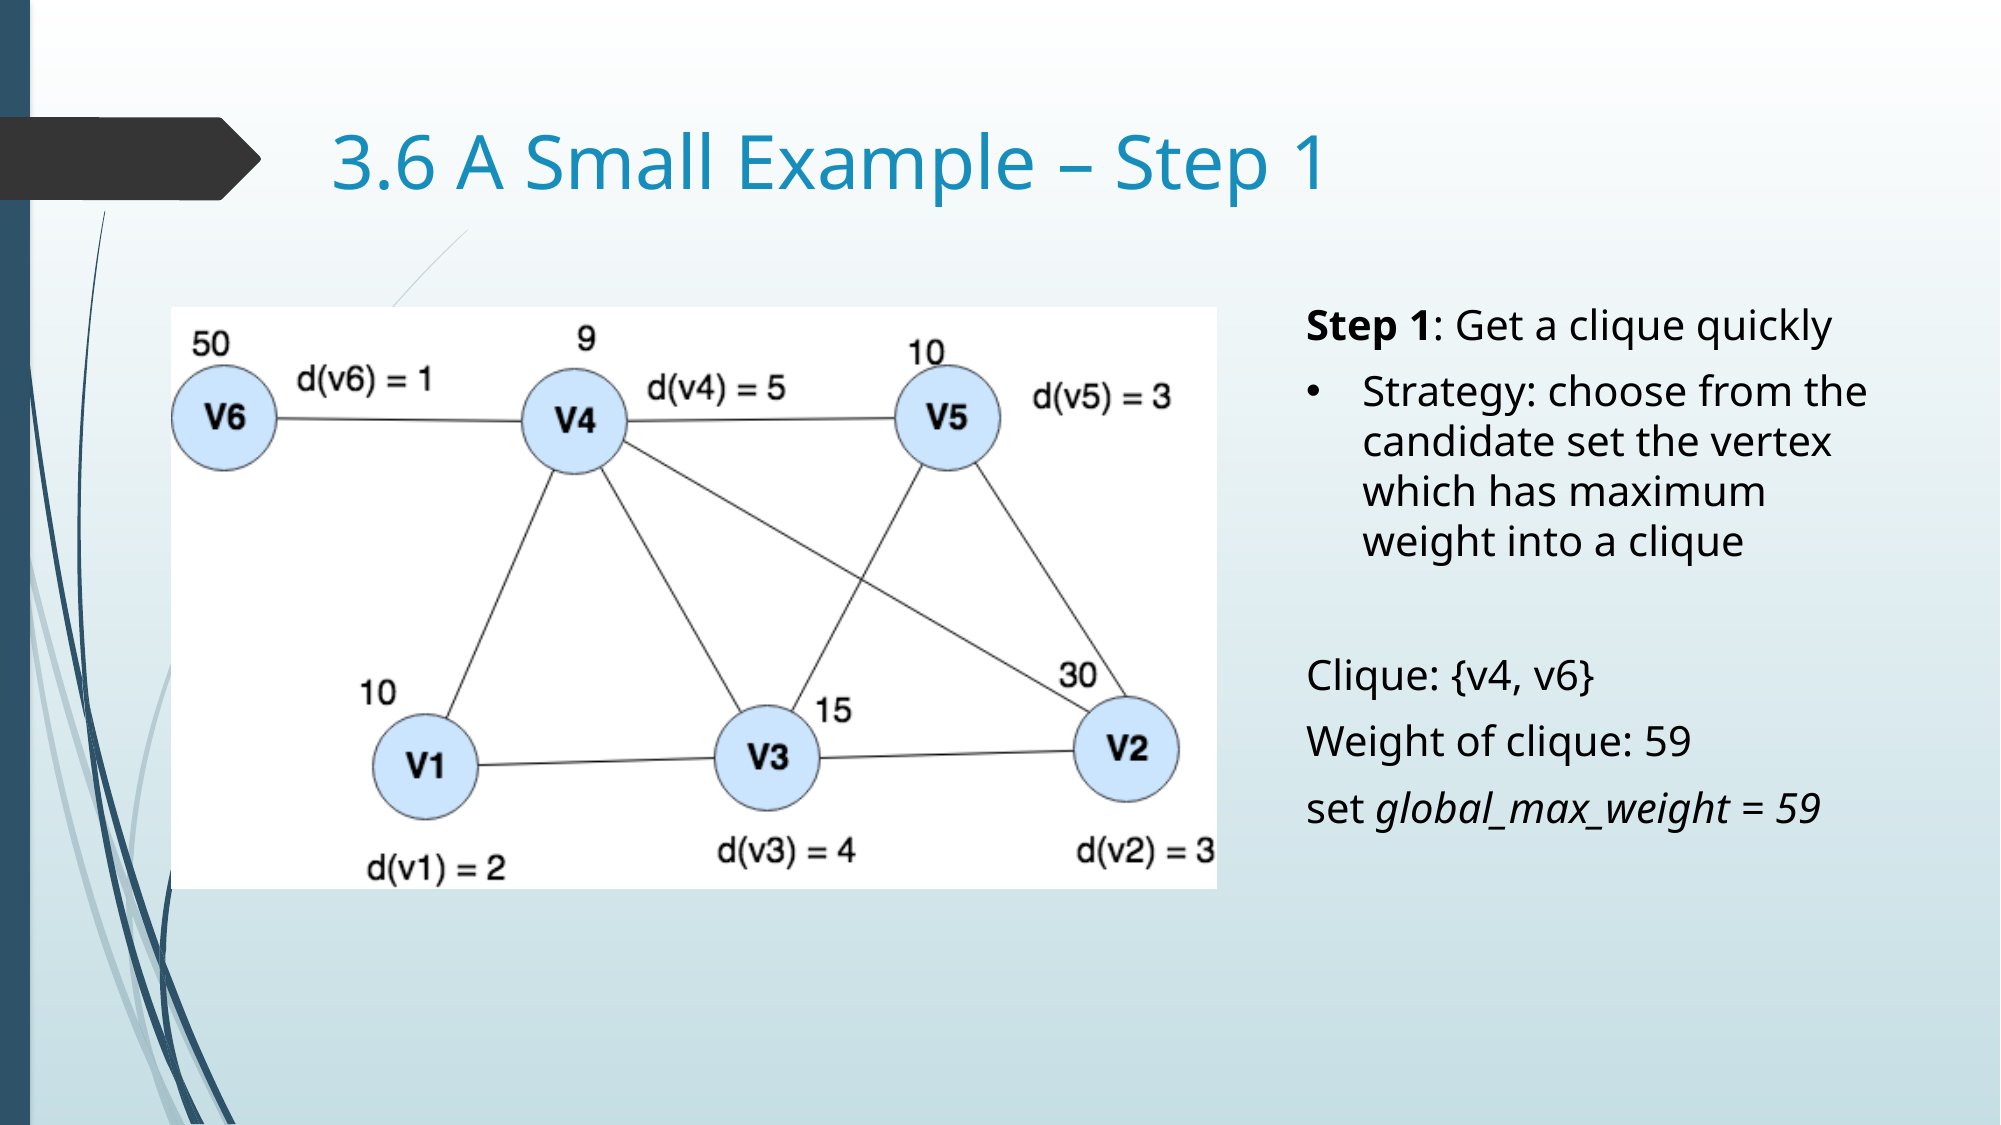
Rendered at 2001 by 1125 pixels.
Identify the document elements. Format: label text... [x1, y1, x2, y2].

text_box Step 1: Get a clique quickly Strategy: choose from the candidate set the vertex which has maximum weight into a clique Clique: {v4, v6} Weight of clique: 59 set global_max_weight = 59 [1291, 325, 1925, 840]
picture [171, 307, 1217, 890]
text_box 3.6 A Small Example – Step 1 [316, 106, 2000, 325]
